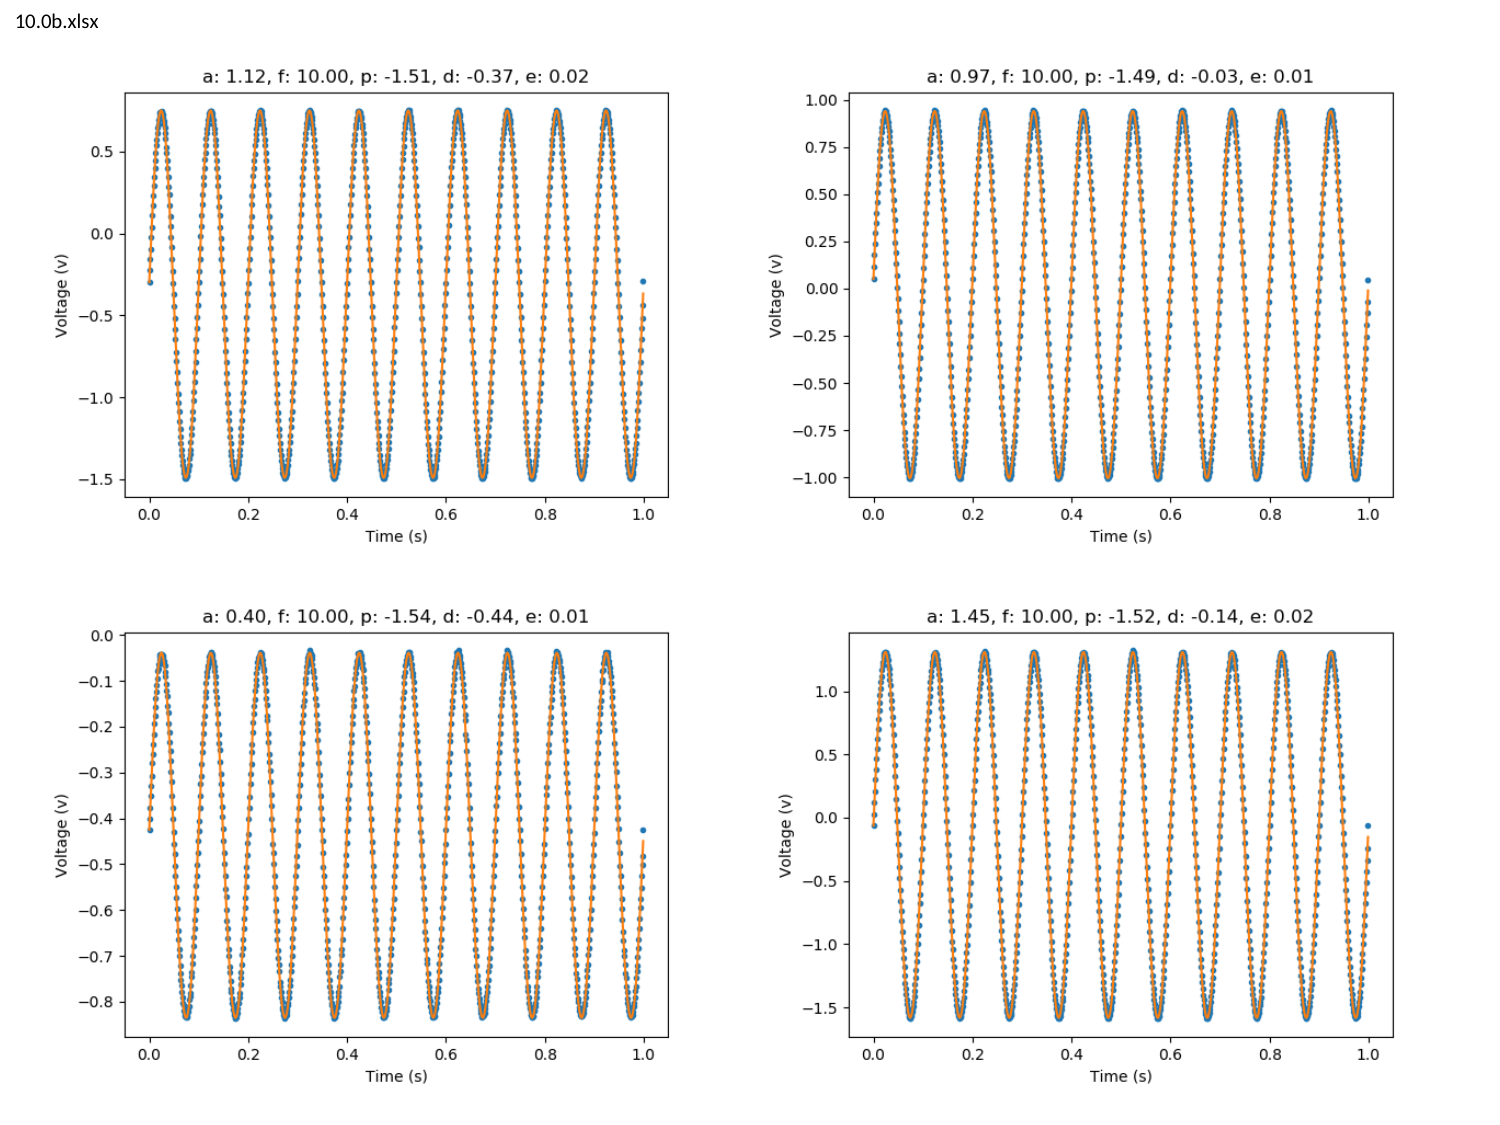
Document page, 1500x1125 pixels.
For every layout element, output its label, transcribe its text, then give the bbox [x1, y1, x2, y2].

picture [761, 29, 1463, 556]
picture [37, 29, 739, 556]
text_box 10.0b.xlsx [0, 0, 300, 38]
picture [37, 569, 739, 1096]
picture [761, 569, 1463, 1096]
